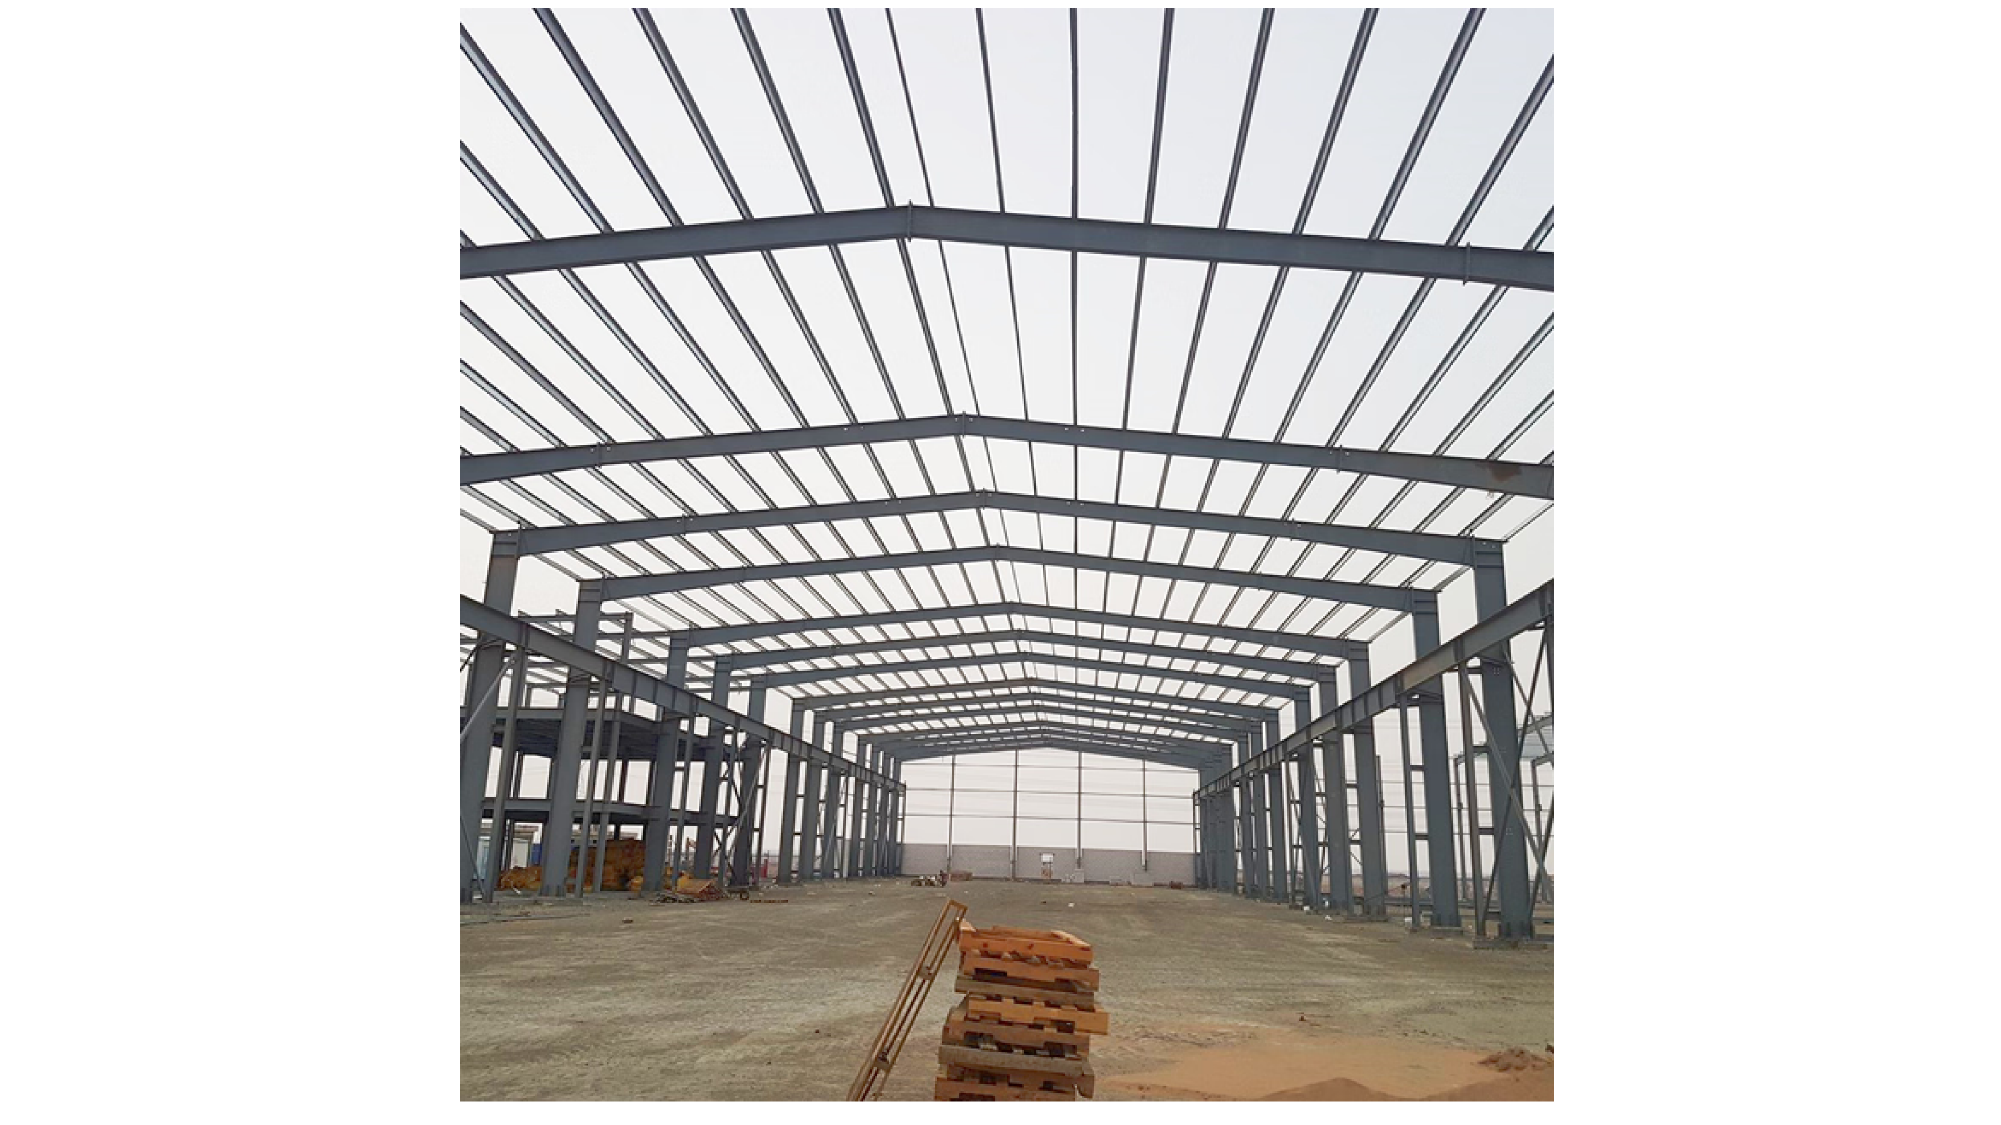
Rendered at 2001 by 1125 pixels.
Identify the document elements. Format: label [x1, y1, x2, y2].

picture [430, 0, 1570, 1125]
